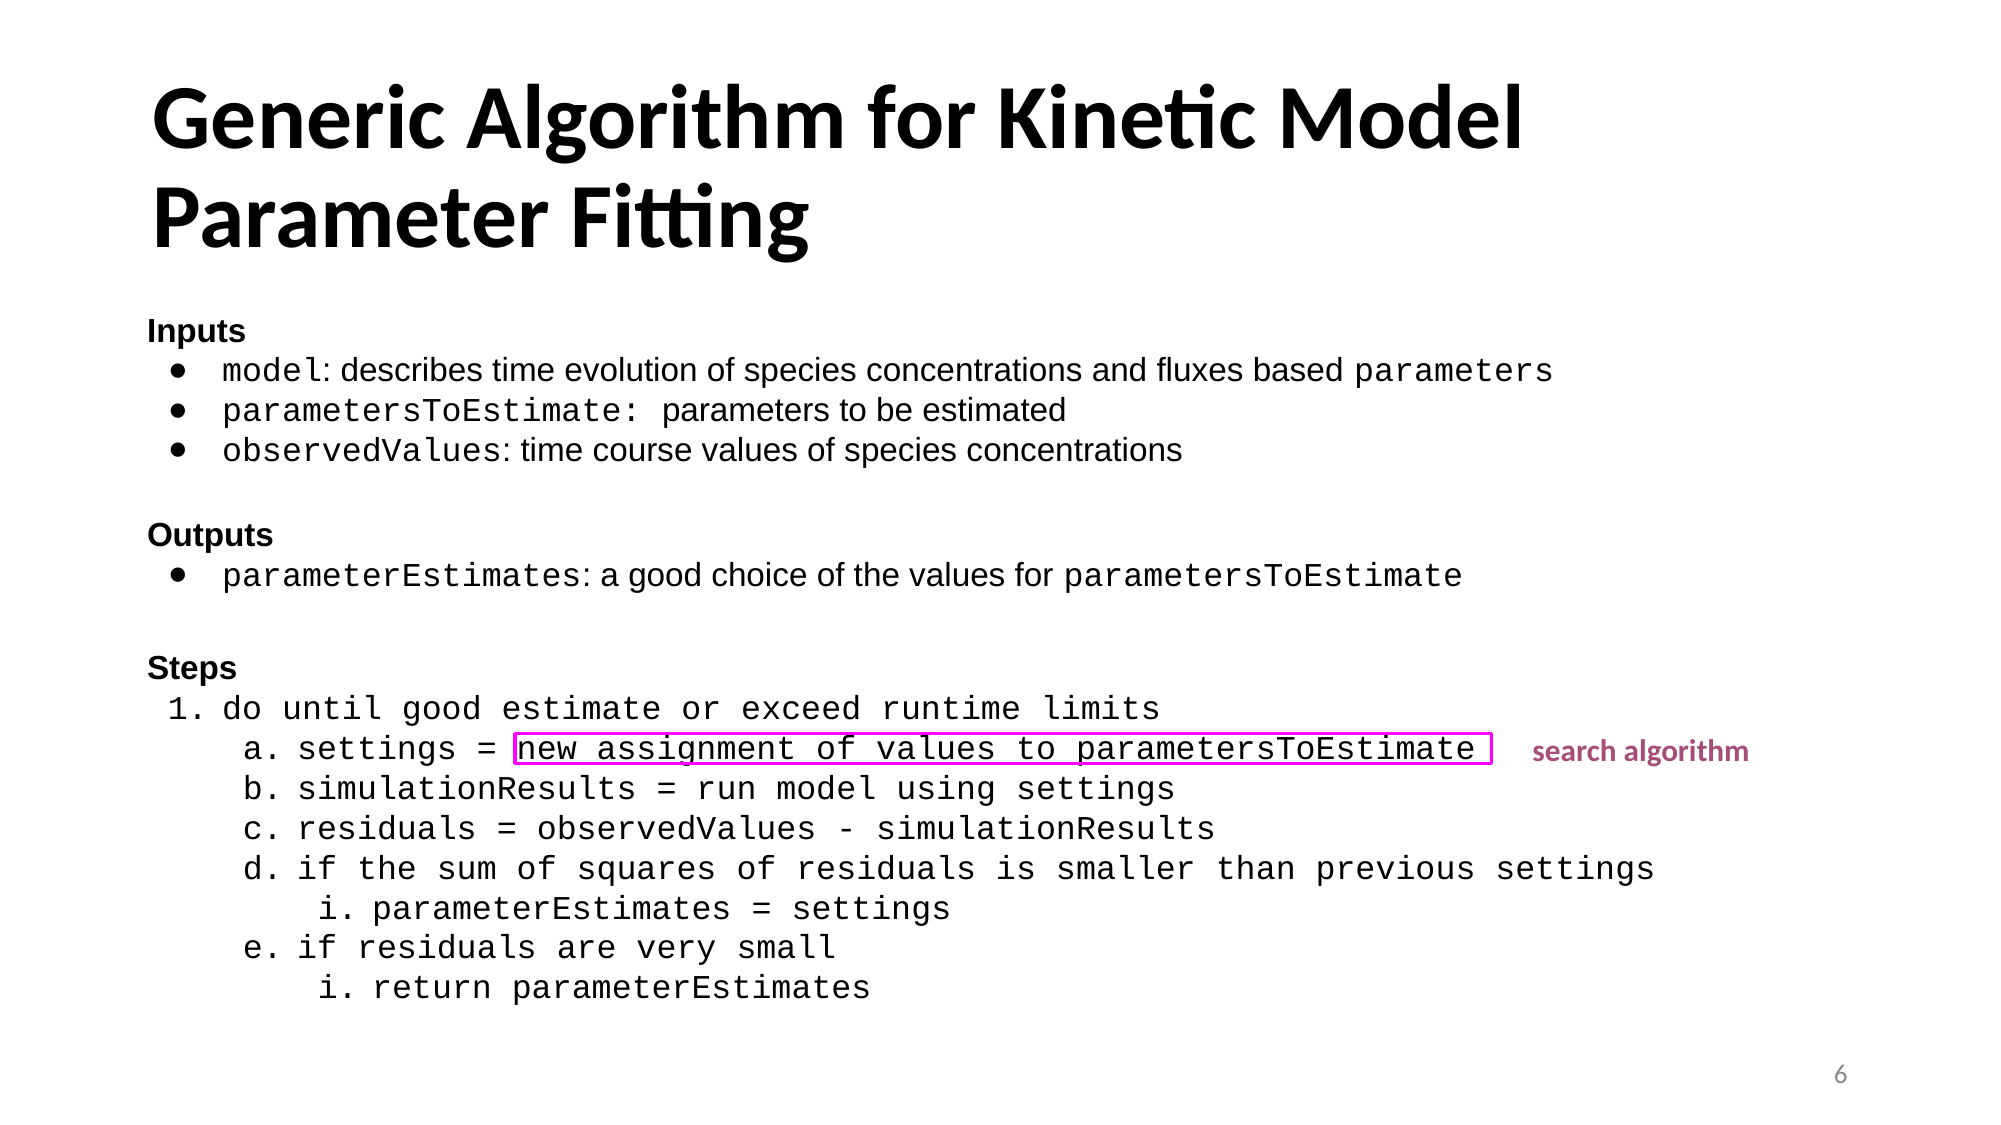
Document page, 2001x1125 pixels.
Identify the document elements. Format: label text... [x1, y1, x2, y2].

title Generic Algorithm for Kinetic Model Parameter Fitting [137, 59, 1863, 278]
text_box Steps do until good estimate or exceed runtime limits settings = new assignment of values to parametersToEstimate simulationResults = run model using settings residuals = observedValues - simulationResults if the sum of squares of residuals is smaller than previous settings parameterEstimates = settings if residuals are very small return parameterEstimates [132, 631, 1718, 1021]
slide_number 6 [1412, 1042, 1863, 1103]
text_box Outputs parameterEstimates: a good choice of the values for parametersToEstimate [132, 497, 1718, 608]
text_box search algorithm [1517, 715, 1826, 783]
text_box [515, 733, 1492, 764]
text_box Inputs model: describes time evolution of species concentrations and fluxes based parameters parametersToEstimate: parameters to be estimated observedValues: time course values of species concentrations [132, 293, 1718, 484]
